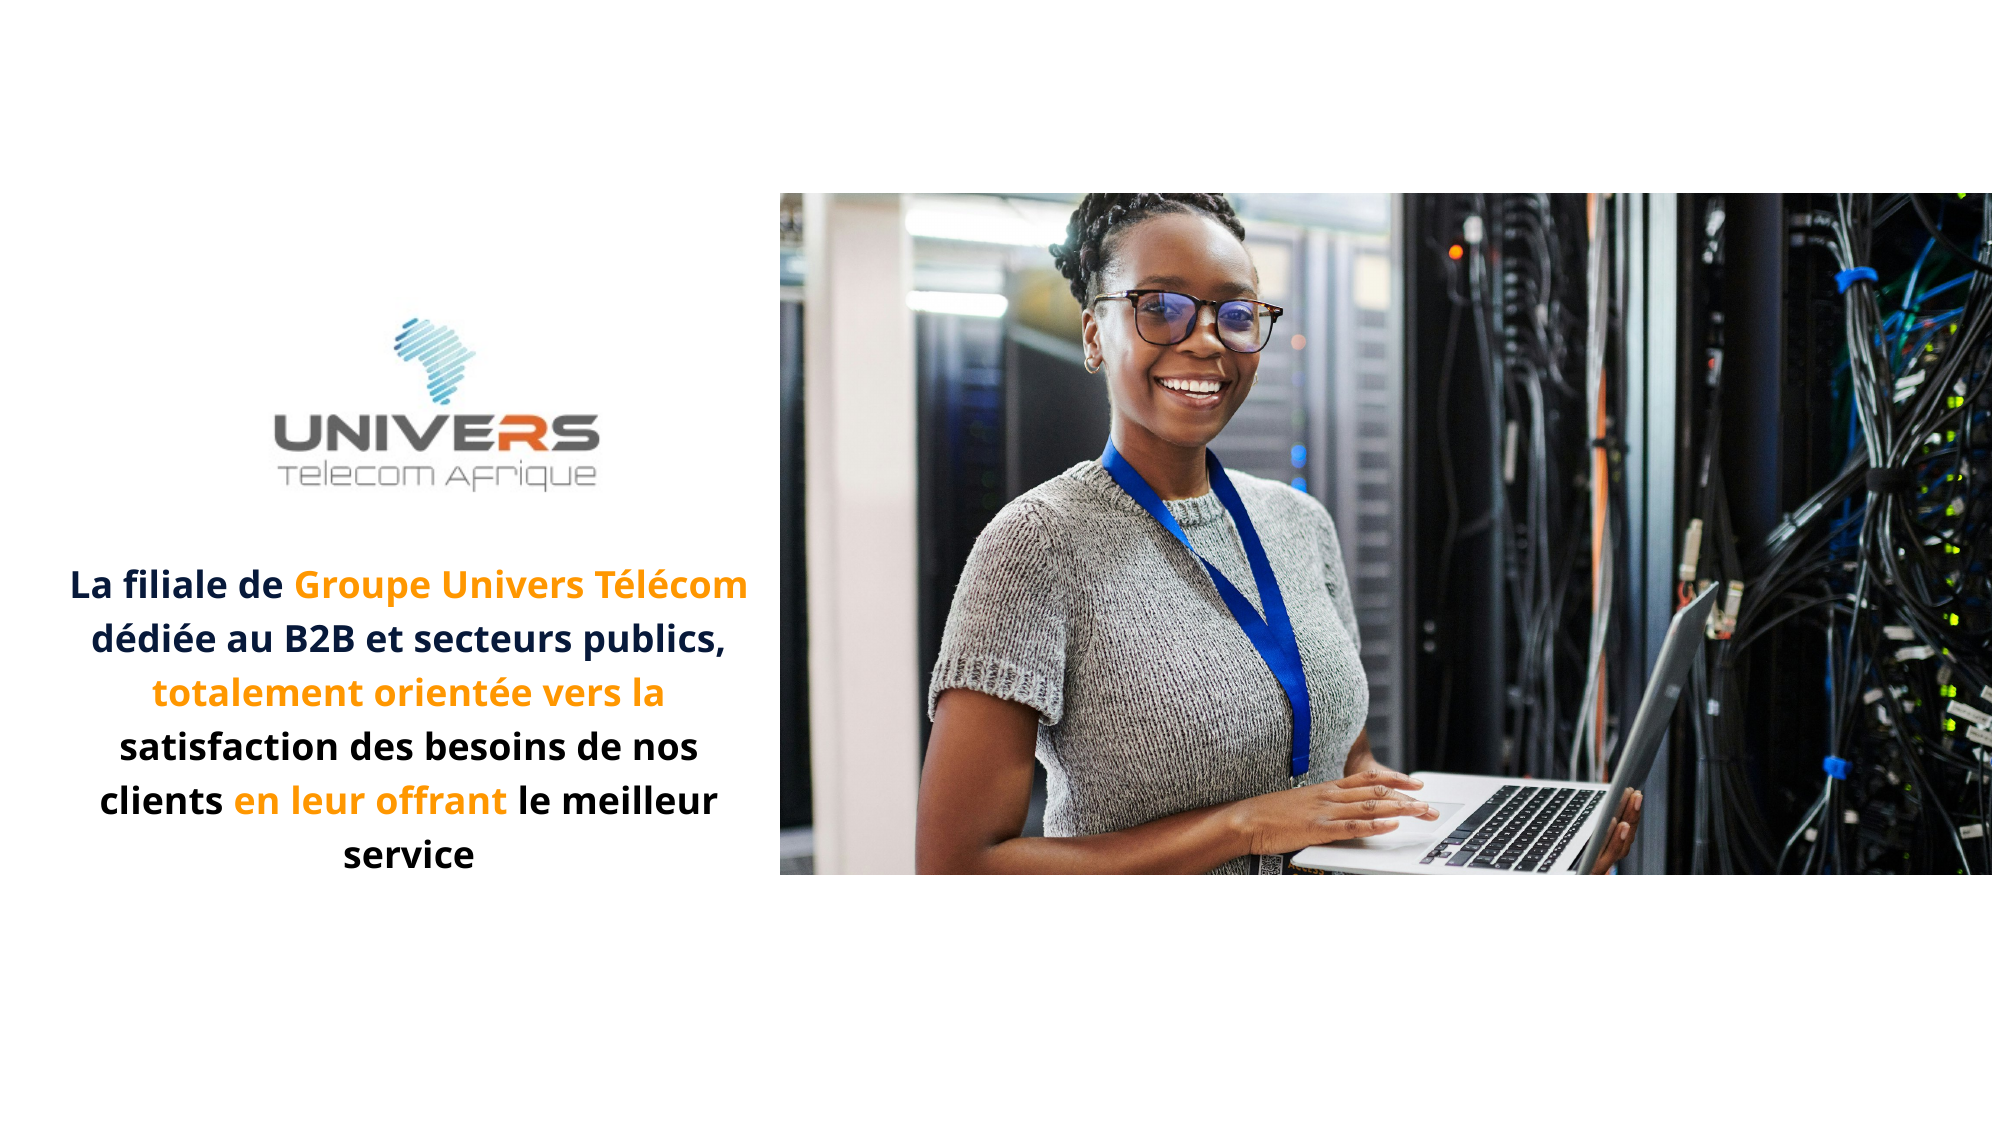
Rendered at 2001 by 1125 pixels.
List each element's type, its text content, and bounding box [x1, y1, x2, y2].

picture [235, 297, 641, 518]
picture [780, 193, 1992, 875]
text_box La filiale de Groupe Univers Télécom dédiée au B2B et secteurs publics, totalement orientée vers la satisfaction des besoins de nos clients en leur offrant le meilleur service [38, 544, 780, 859]
